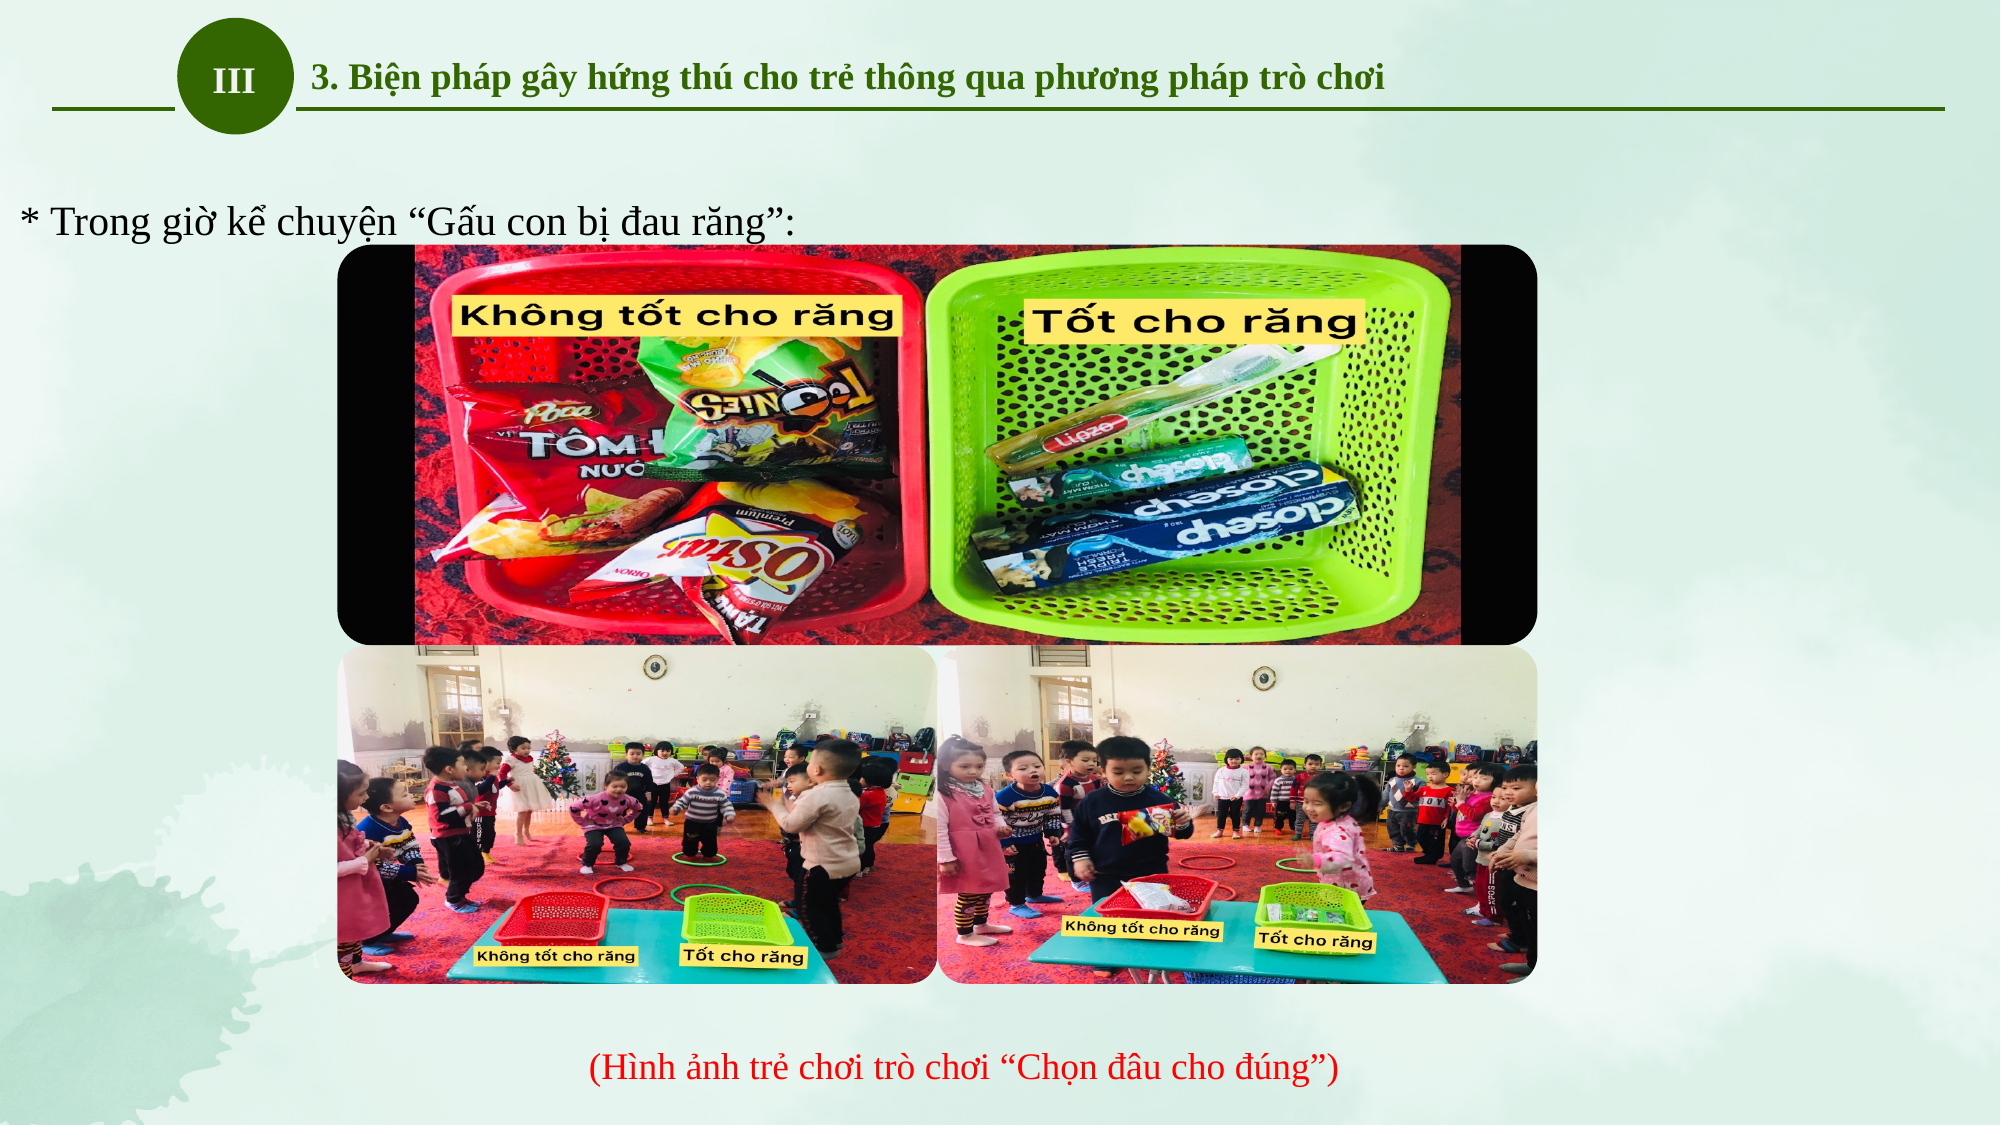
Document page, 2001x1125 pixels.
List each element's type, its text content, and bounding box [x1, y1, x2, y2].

picture [0, 0, 2001, 1125]
text_box 3. Biện pháp gây hứng thú cho trẻ thông qua phương pháp trò chơi [296, 44, 2000, 105]
text_box * Trong giờ kể chuyện “Gấu con bị đau răng”: [19, 168, 1395, 244]
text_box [175, 17, 294, 135]
text_box (Hình ảnh trẻ chơi trò chơi “Chọn đâu cho đúng”) [573, 1012, 1355, 1095]
